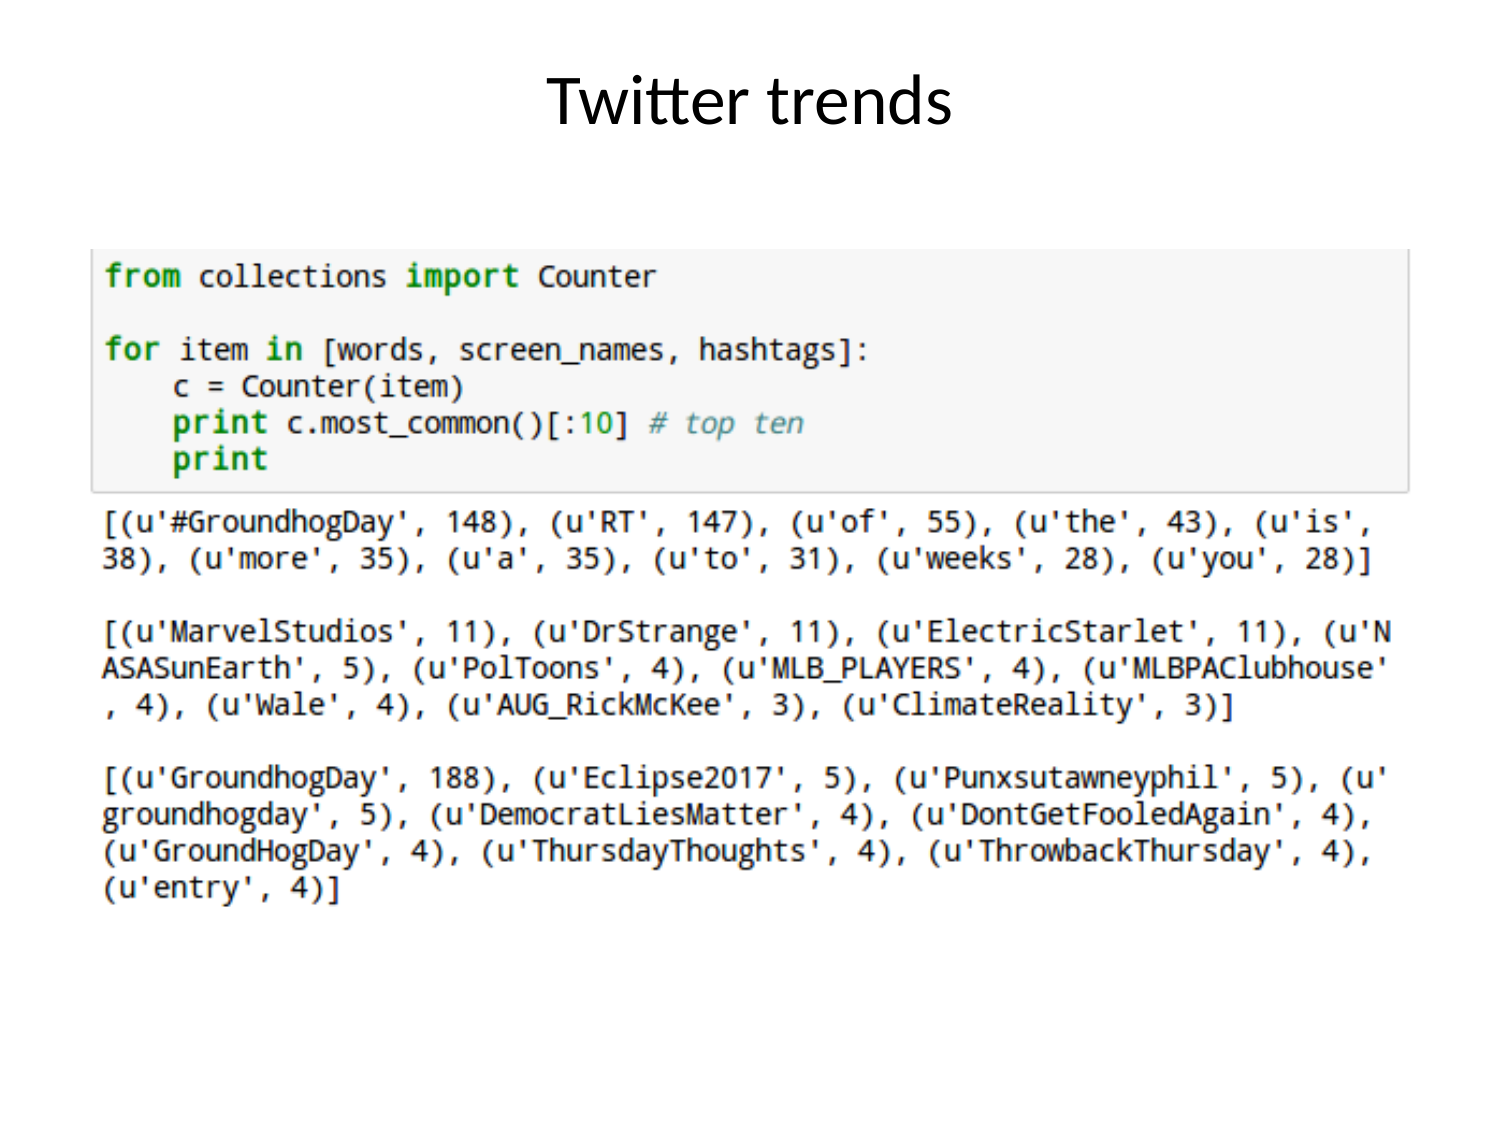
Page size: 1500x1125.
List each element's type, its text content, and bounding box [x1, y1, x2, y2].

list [87, 249, 1450, 951]
title Twitter trends [75, 45, 1425, 233]
